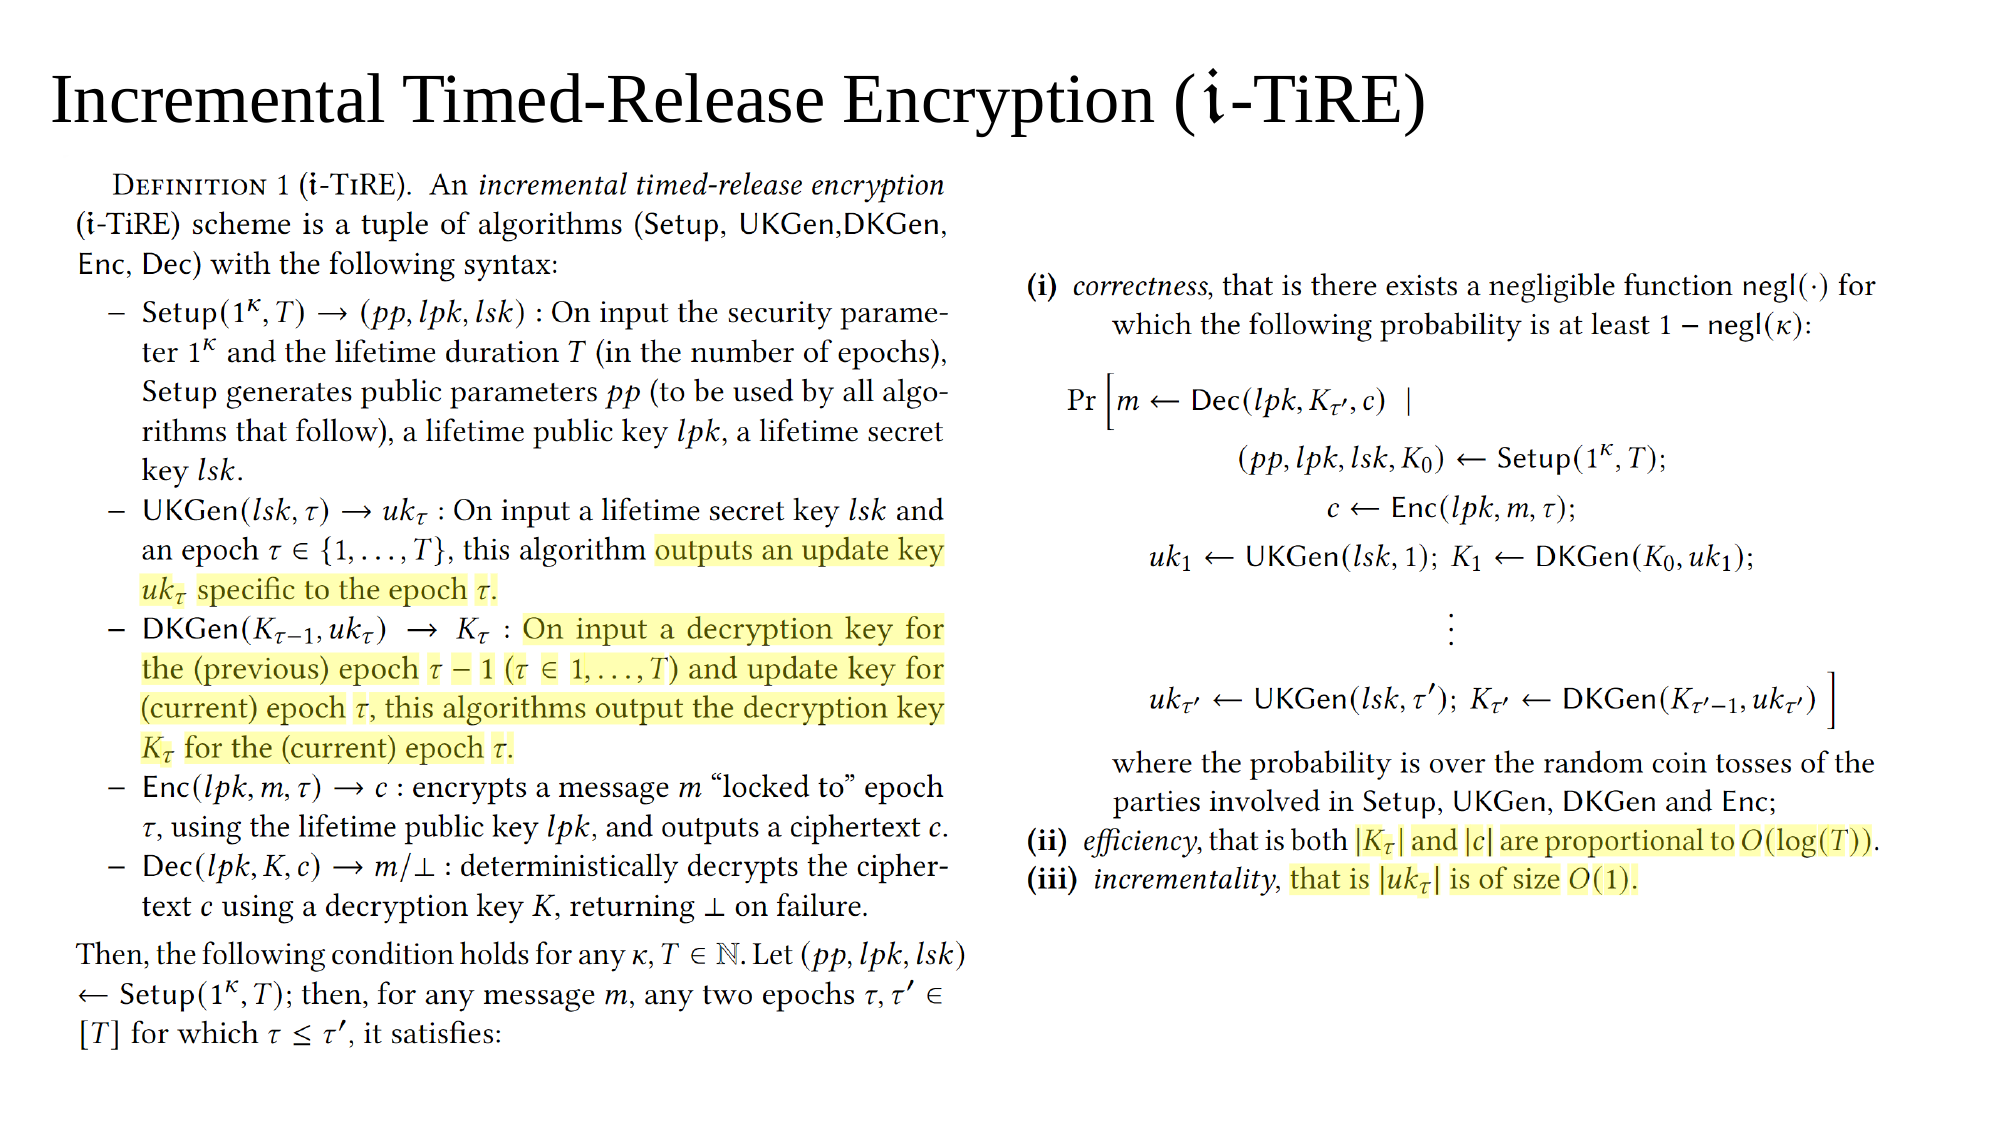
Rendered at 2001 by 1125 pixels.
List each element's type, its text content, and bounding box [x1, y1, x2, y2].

picture [63, 155, 977, 1060]
picture [999, 260, 1912, 907]
text_box Incremental Timed-Release Encryption (𝔦-TiRE) [0, 44, 1445, 156]
